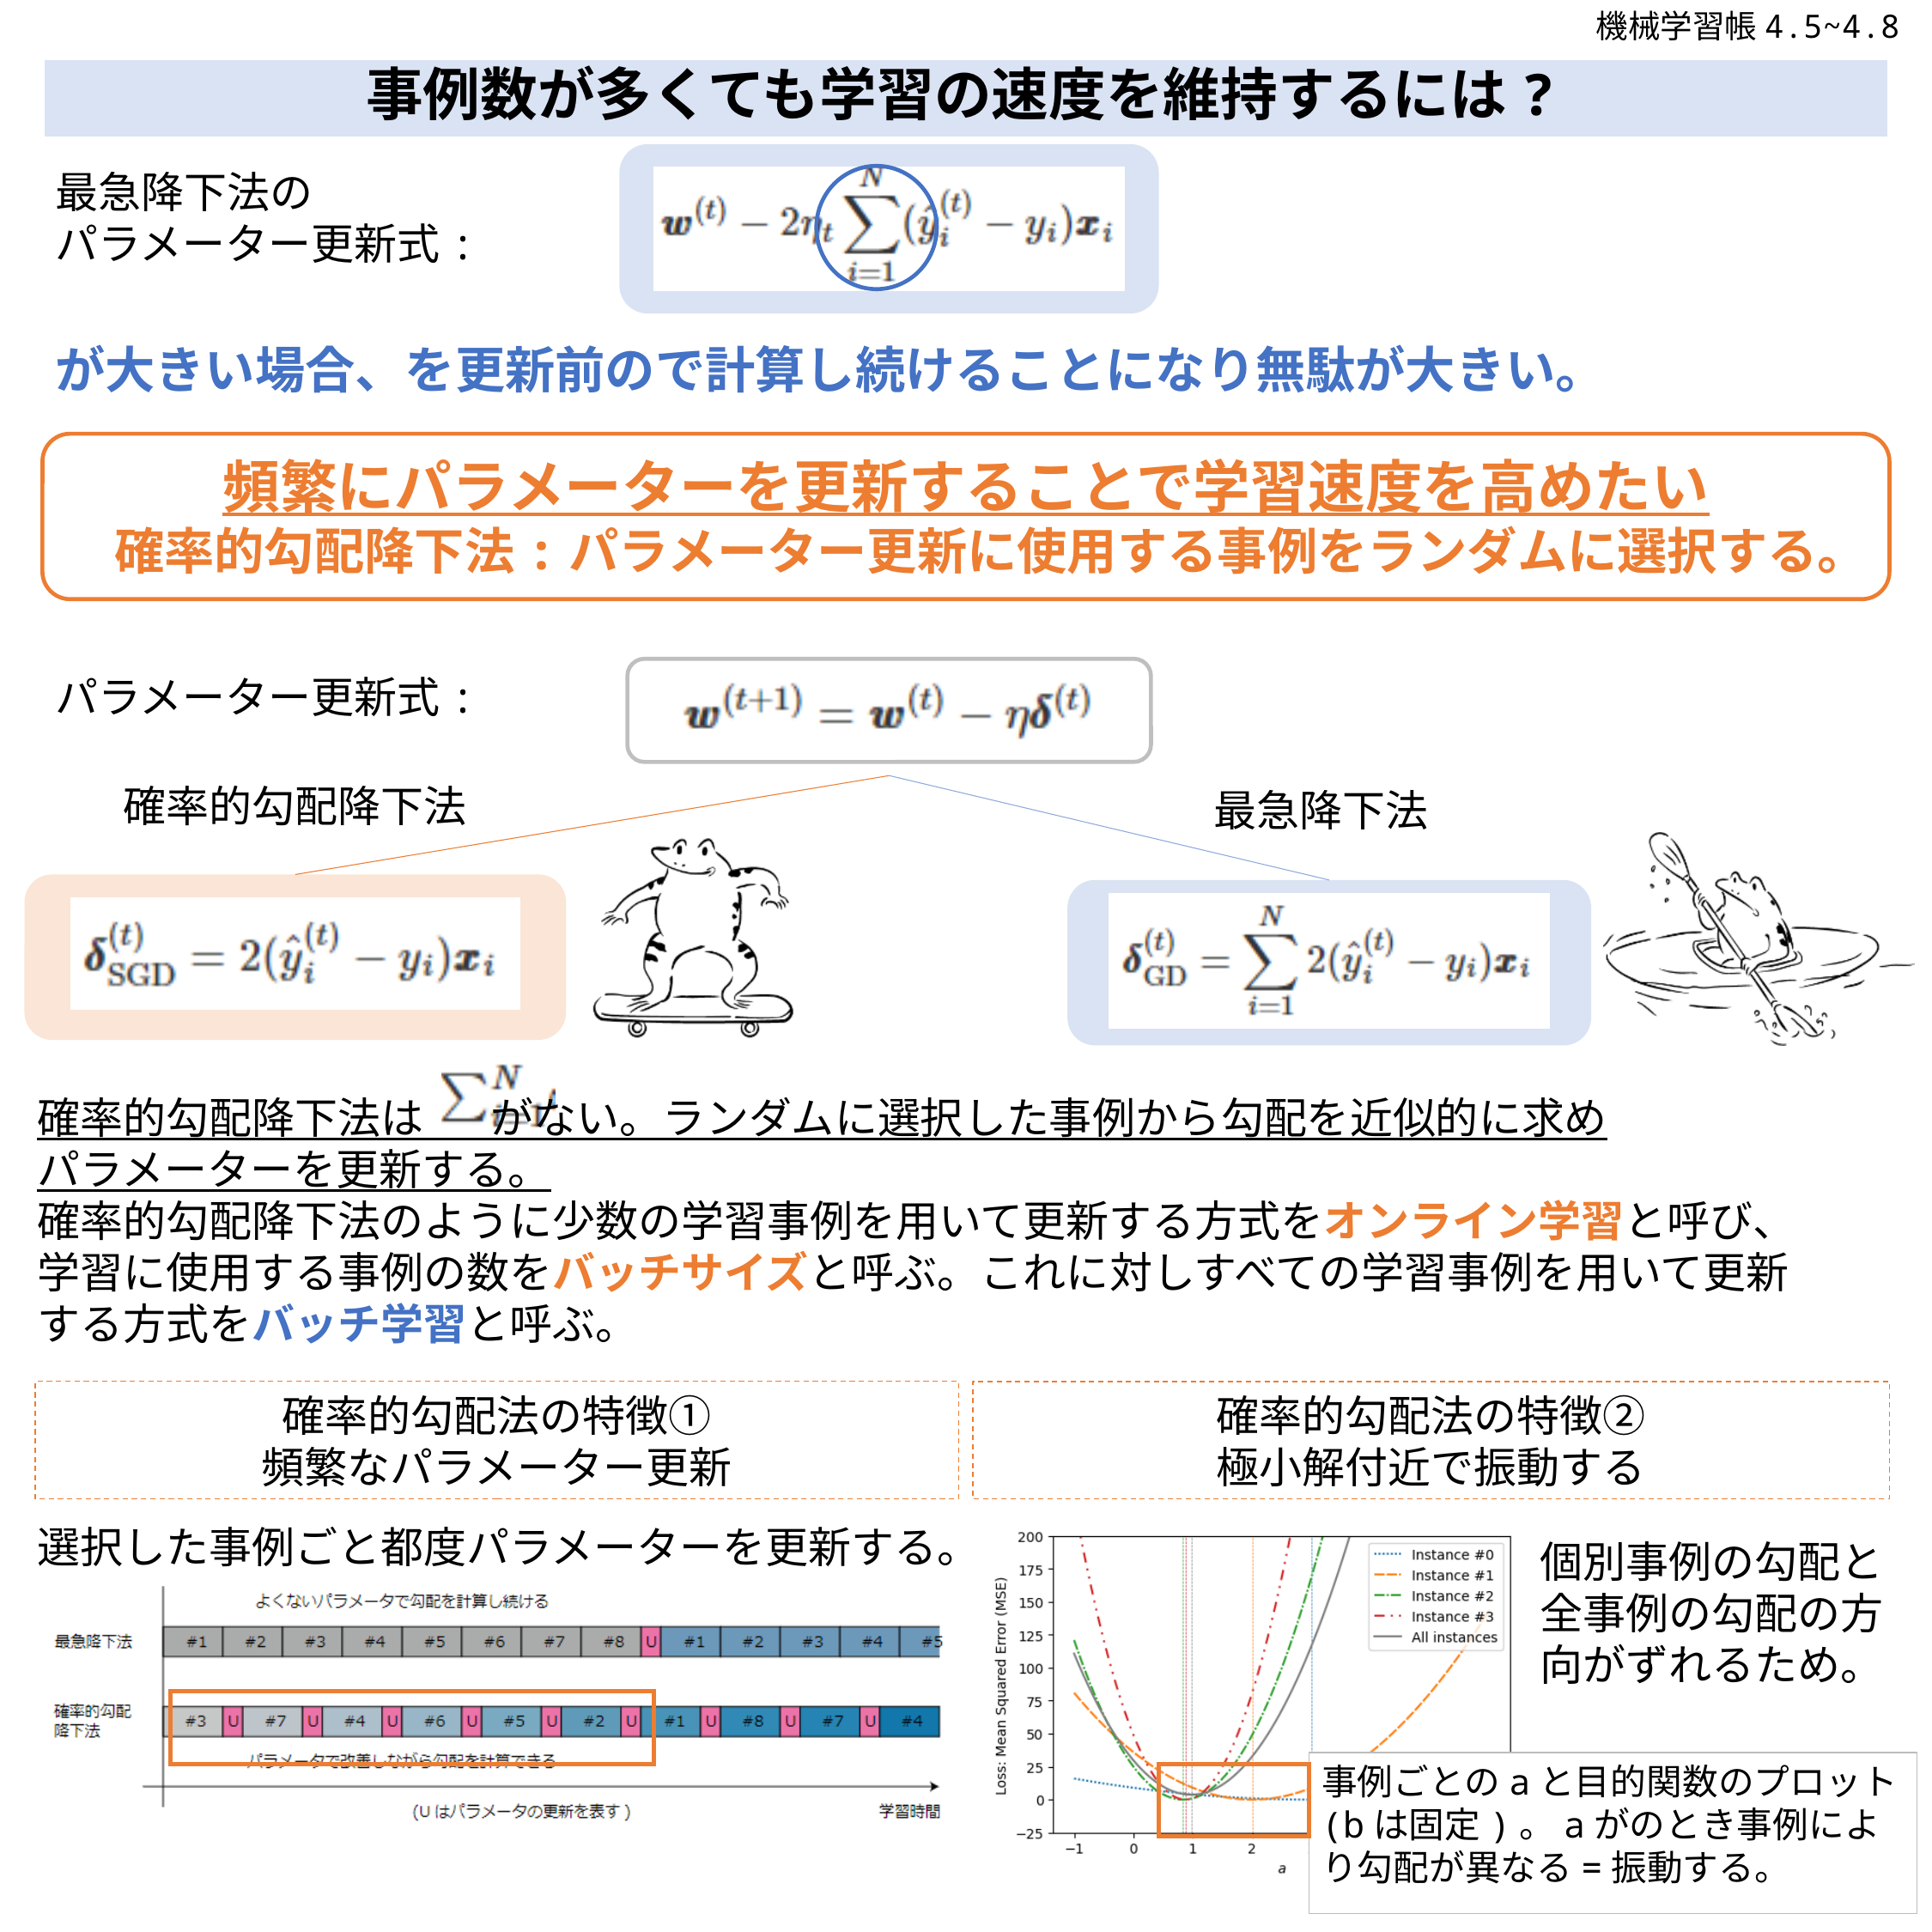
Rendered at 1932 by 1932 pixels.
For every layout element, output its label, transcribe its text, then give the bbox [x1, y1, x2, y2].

picture [990, 1529, 1519, 1883]
picture [653, 645, 1125, 775]
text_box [889, 775, 1330, 880]
picture [1603, 832, 1915, 1046]
text_box 個別事例の勾配と全事例の勾配の方向がずれるため。 [1527, 1519, 1917, 1706]
text_box [41, 58, 1890, 139]
text_box 確率的勾配法の特徴② 極小解付近で振動する [972, 1381, 1890, 1499]
text_box 機械学習帳4.5~4.8 [1583, 0, 1913, 52]
text_box 選択した事例ごと都度パラメーターを更新する。 [24, 1511, 977, 1581]
text_box パラメーター更新式: [42, 664, 560, 728]
text_box [618, 143, 1160, 315]
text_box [295, 775, 889, 875]
text_box [626, 658, 653, 763]
text_box 確率的勾配降下法 [60, 763, 531, 846]
picture [1109, 893, 1550, 1029]
text_box 確率的勾配法の特徴① 頻繁なパラメーター更新 [34, 1381, 959, 1499]
text_box [41, 433, 1891, 600]
picture [653, 167, 1125, 291]
picture [38, 1577, 956, 1837]
text_box 事例数が多くても学習の速度を維持するには? [61, 52, 1860, 132]
text_box [1125, 658, 1152, 763]
text_box 最急降下法 [1125, 768, 1557, 851]
text_box [23, 873, 498, 1042]
picture [70, 875, 889, 1149]
text_box 最急降下法の パラメーター更新式: [42, 160, 621, 274]
text_box [1066, 878, 1593, 1047]
